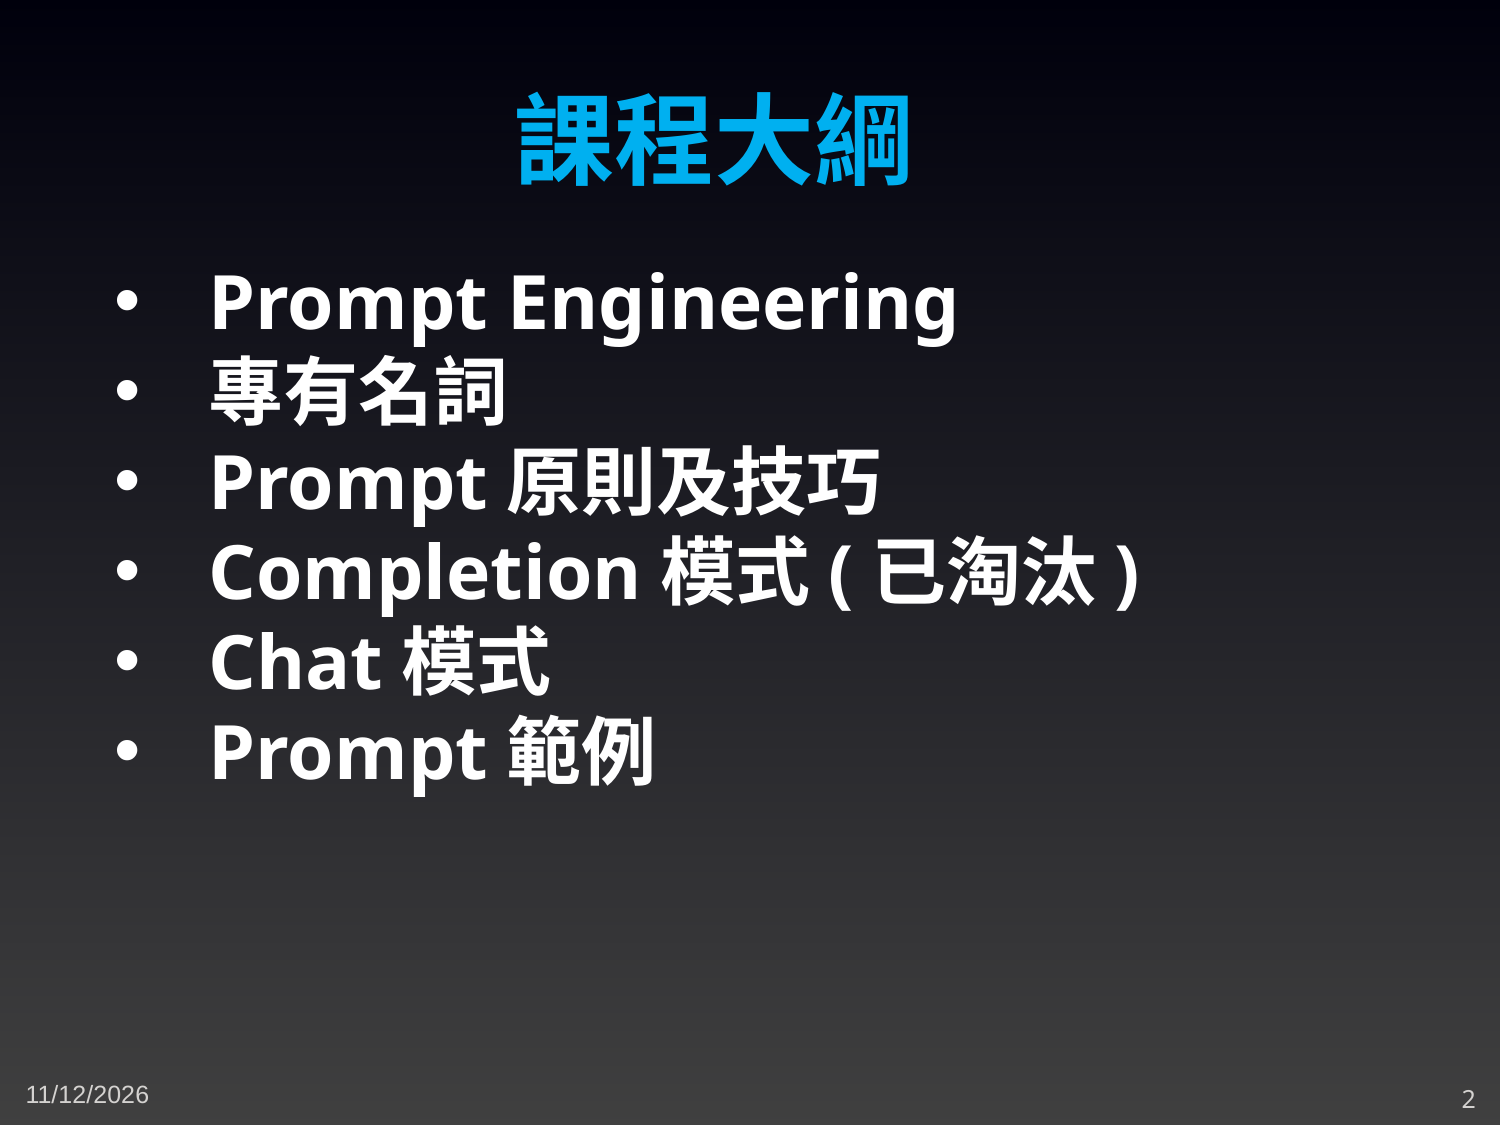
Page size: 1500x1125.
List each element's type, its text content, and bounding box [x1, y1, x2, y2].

slide_number 2 [1340, 1075, 1491, 1117]
text_box Prompt Engineering 專有名詞 Prompt原則及技巧 Completion模式(已淘汰) Chat模式 Prompt範例 [99, 246, 1400, 802]
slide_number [10, 1075, 411, 1117]
text_box 課程大綱 [499, 49, 1388, 213]
